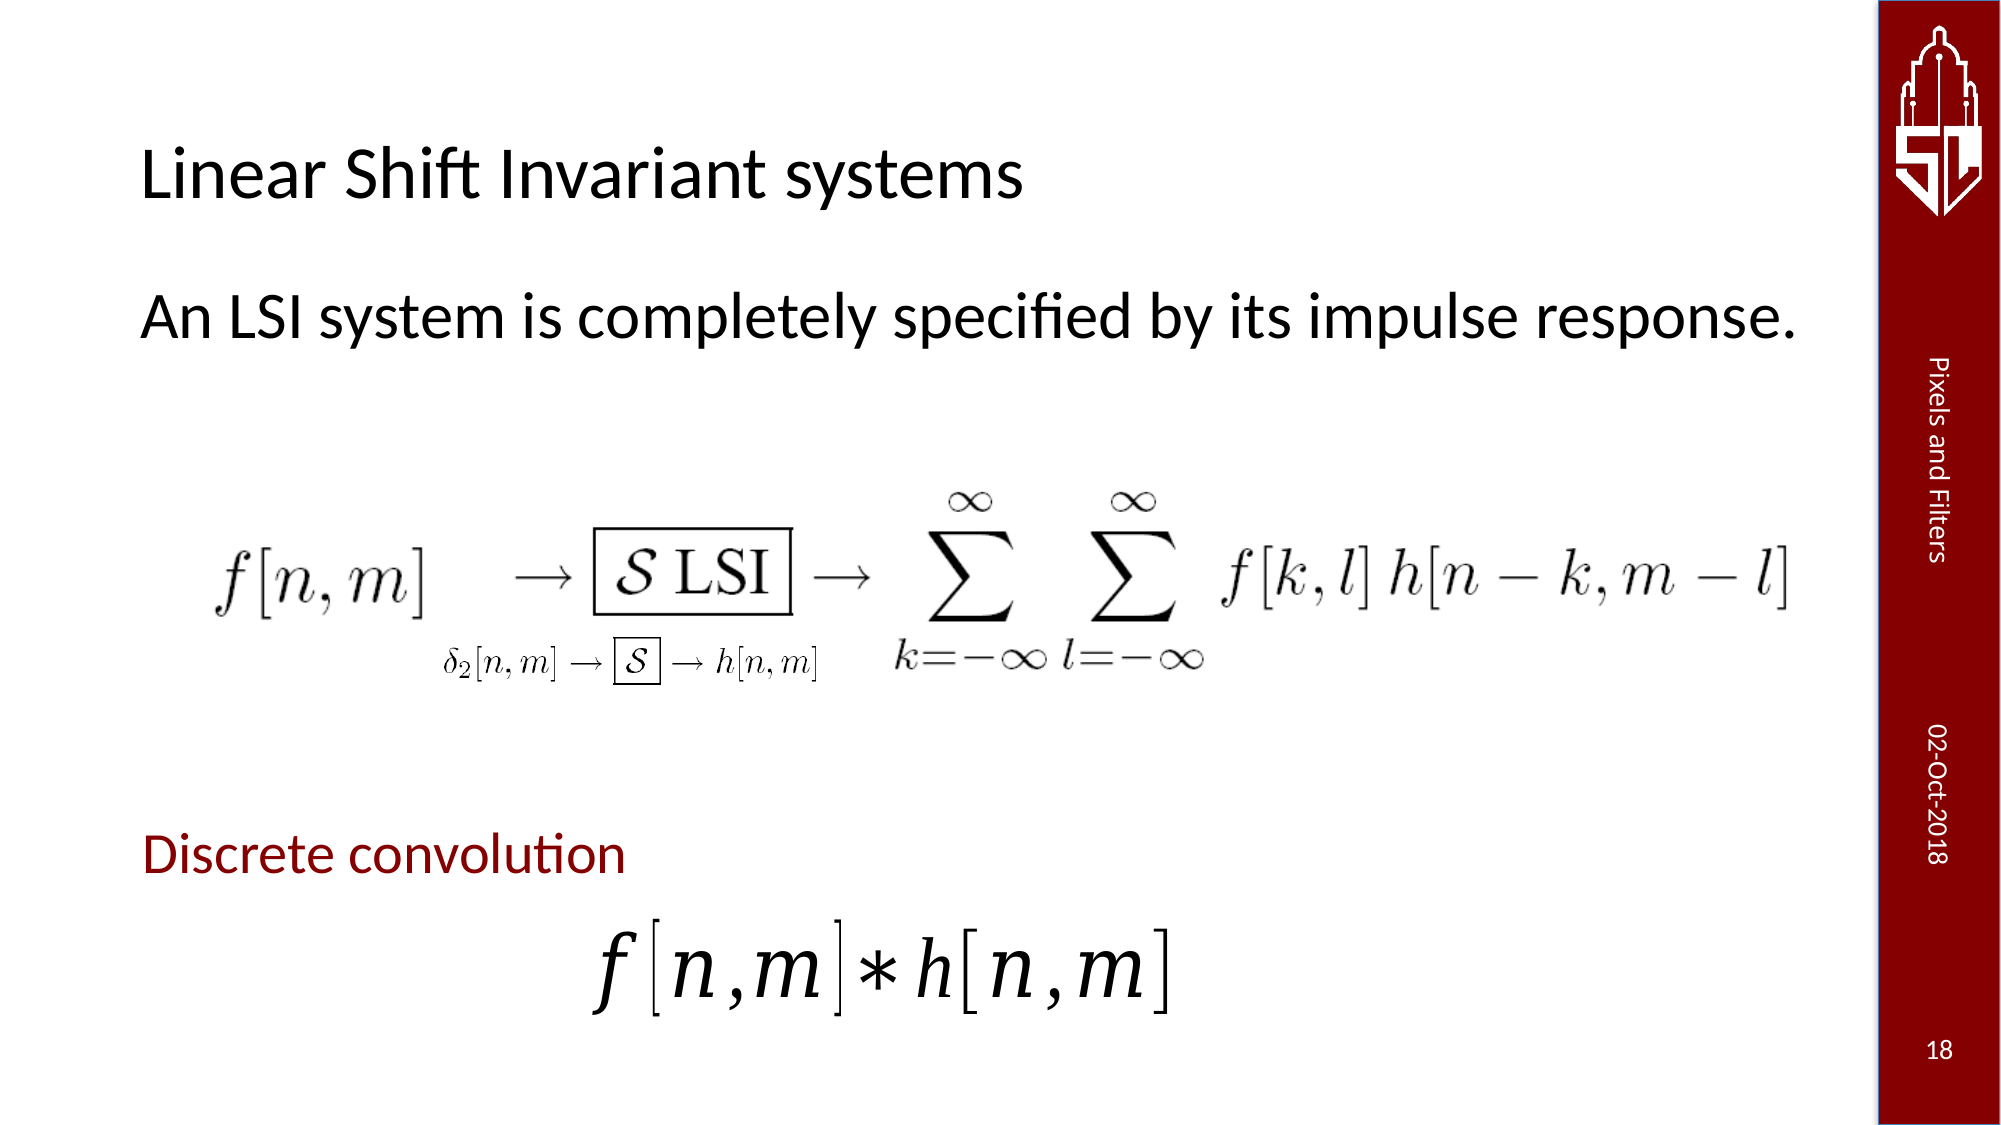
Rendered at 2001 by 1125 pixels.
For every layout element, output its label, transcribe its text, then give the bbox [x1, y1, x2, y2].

title Linear Shift Invariant systems [125, 75, 1475, 263]
picture [1896, 25, 1982, 217]
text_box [437, 481, 1796, 700]
picture [191, 513, 446, 661]
text_box Discrete convolution [128, 808, 643, 893]
text_box An LSI system is completely specified by its impulse response. [125, 264, 1825, 1007]
